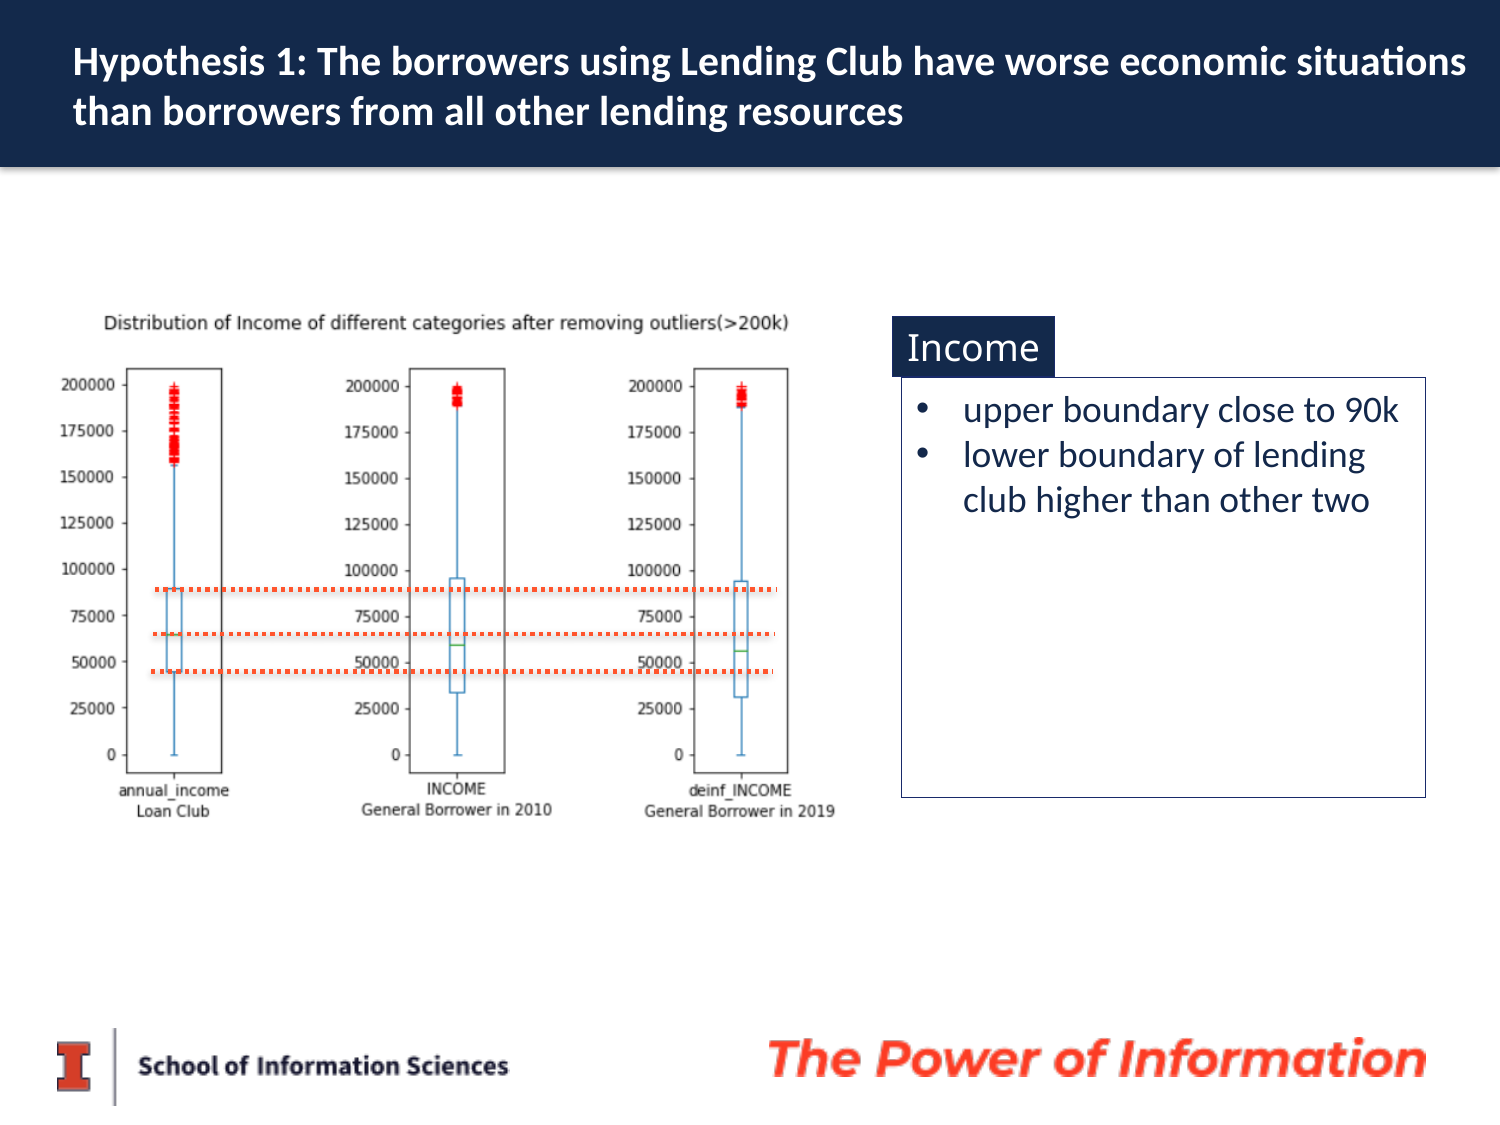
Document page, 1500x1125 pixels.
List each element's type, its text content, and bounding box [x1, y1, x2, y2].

picture [769, 1037, 1426, 1077]
text_box Income [892, 316, 1055, 377]
title Hypothesis 1: The borrowers using Lending Club have worse economic situations than borrowers from all other lending resources [57, 0, 1500, 167]
picture [23, 290, 864, 835]
picture [57, 1028, 510, 1106]
text_box upper boundary close to 90k lower boundary of lending club higher than other two [901, 377, 1426, 798]
